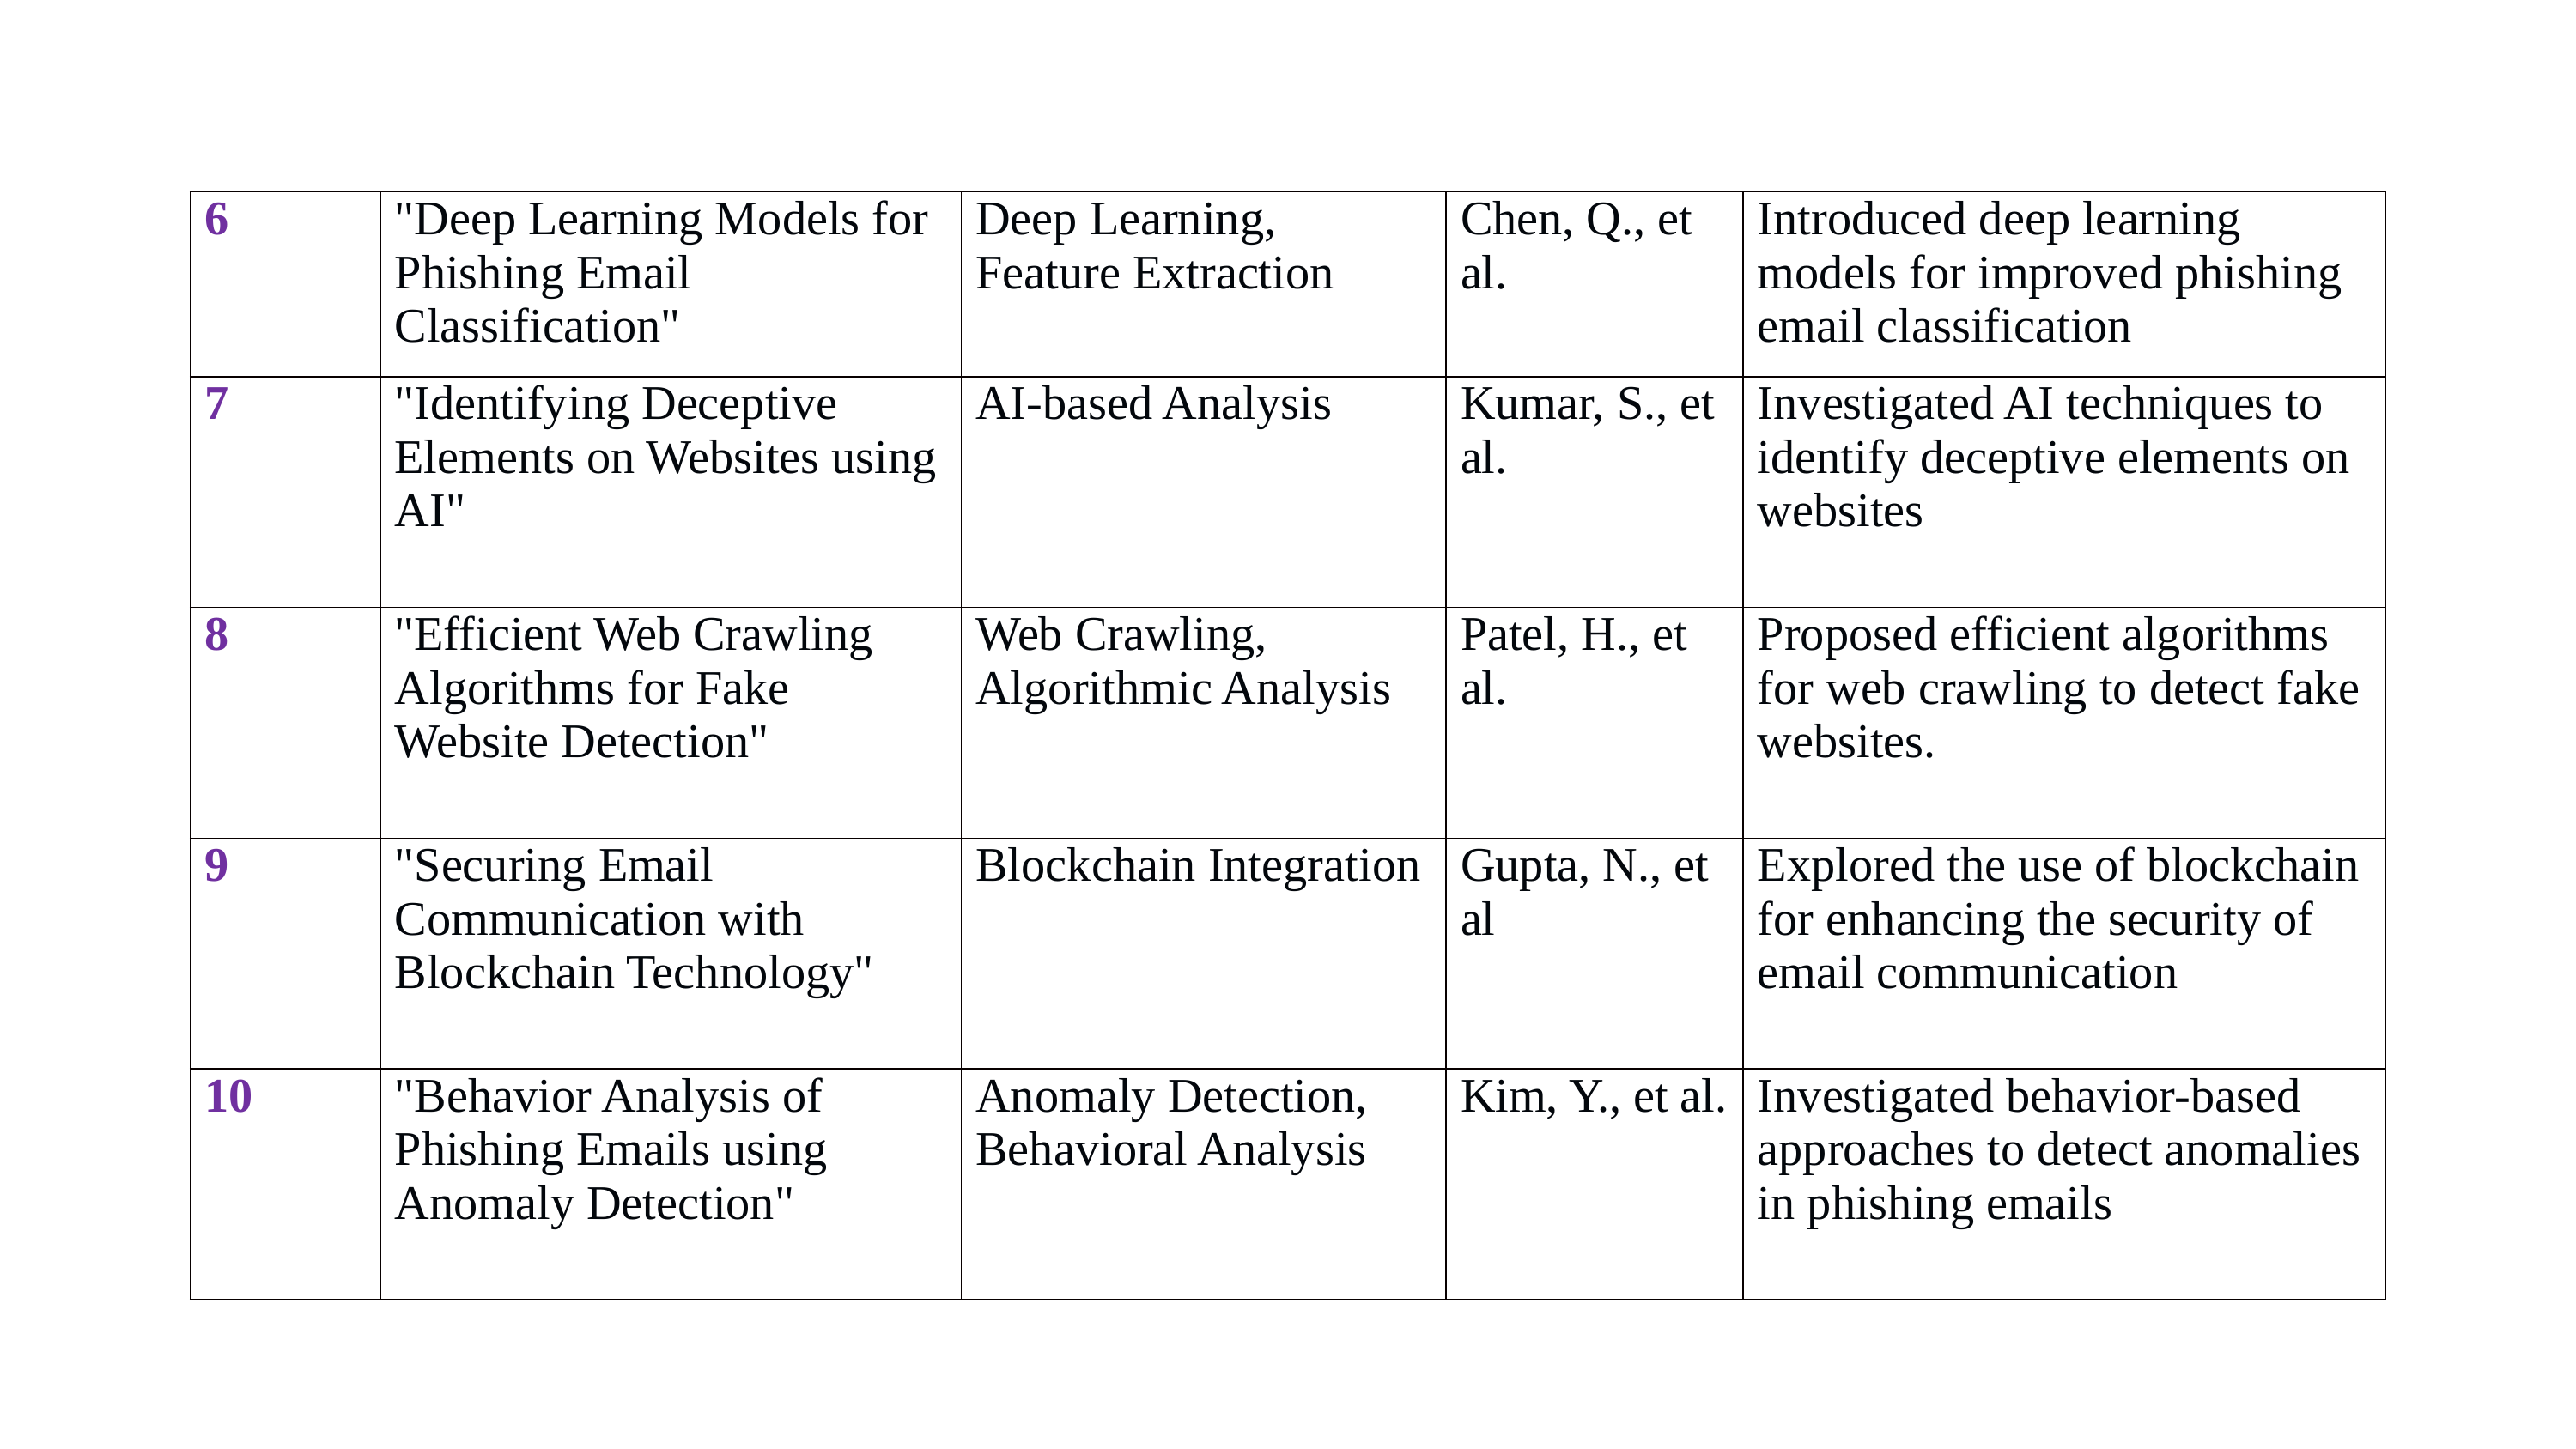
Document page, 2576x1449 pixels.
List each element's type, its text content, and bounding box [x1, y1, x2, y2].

table_cell AI-based Analysis [962, 378, 1445, 607]
table_cell "Behavior Analysis of Phishing Emails using Anomaly Detection" [381, 1070, 961, 1299]
table_cell 9 [191, 839, 380, 1068]
table_cell Investigated behavior-based approaches to detect anomalies in phishing emails [1744, 1070, 2385, 1299]
table_cell Gupta, N., et al [1447, 839, 1742, 1068]
table_header "Deep Learning Models for Phishing Email Classification" [381, 192, 961, 376]
table_cell Kumar, S., et al. [1447, 378, 1742, 607]
table_cell Patel, H., et al. [1447, 608, 1742, 838]
table_header Introduced deep learning models for improved phishing email classification [1744, 192, 2385, 376]
table_cell Investigated AI techniques to identify deceptive elements on websites [1744, 378, 2385, 607]
table_cell "Securing Email Communication with Blockchain Technology" [381, 839, 961, 1068]
table_cell Kim, Y., et al. [1447, 1070, 1742, 1299]
table_cell 8 [191, 608, 380, 838]
table_header Chen, Q., et al. [1447, 192, 1742, 376]
table_cell Anomaly Detection, Behavioral Analysis [962, 1070, 1445, 1299]
table_cell 7 [191, 378, 380, 607]
table_cell 10 [191, 1070, 380, 1299]
table_cell Explored the use of blockchain for enhancing the security of email communication [1744, 839, 2385, 1068]
table_header Deep Learning, Feature Extraction [962, 192, 1445, 376]
table_cell Proposed efficient algorithms for web crawling to detect fake websites. [1744, 608, 2385, 838]
table_cell Blockchain Integration [962, 839, 1445, 1068]
table_cell "Efficient Web Crawling Algorithms for Fake Website Detection" [381, 608, 961, 838]
table_cell "Identifying Deceptive Elements on Websites using AI" [381, 378, 961, 607]
table_cell Web Crawling, Algorithmic Analysis [962, 608, 1445, 838]
table_header 6 [191, 192, 380, 376]
